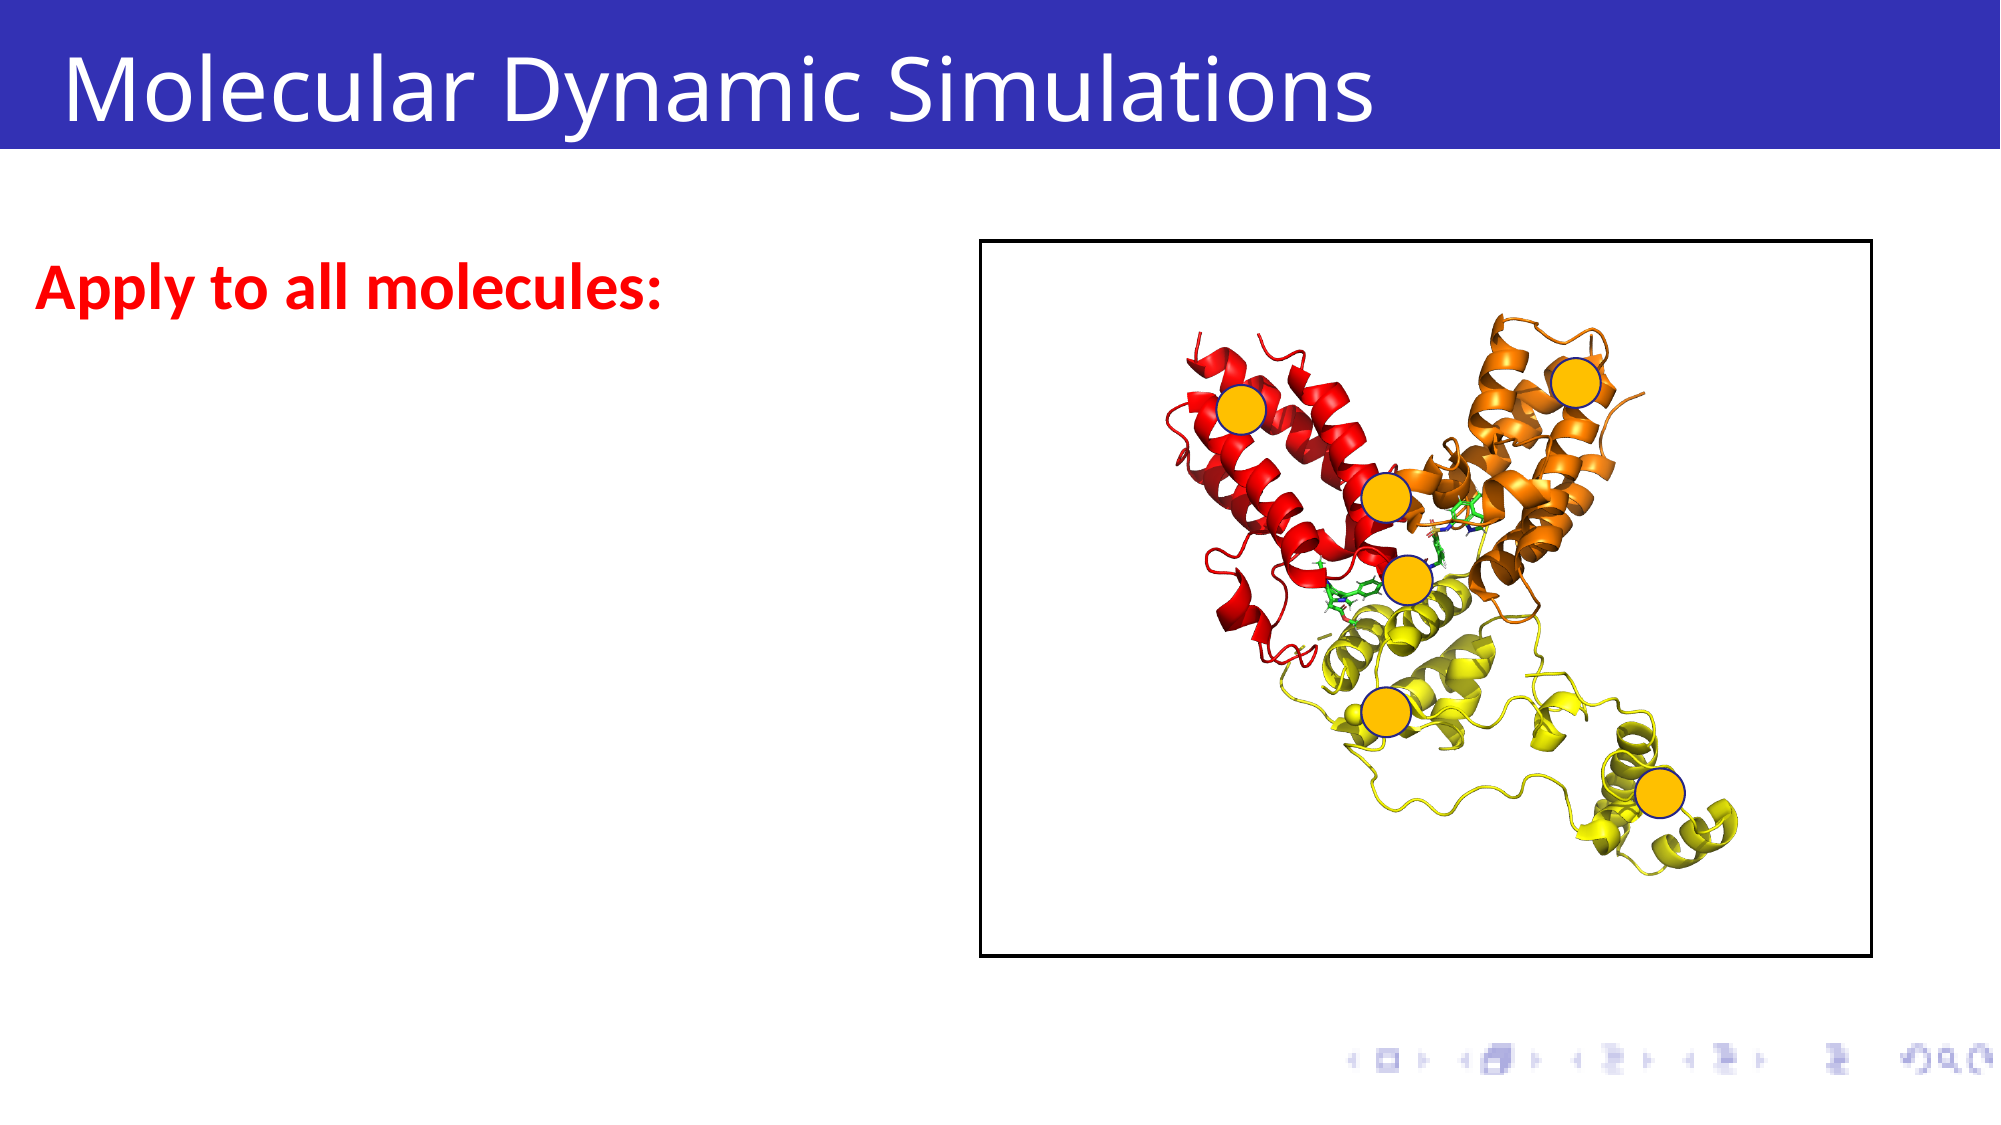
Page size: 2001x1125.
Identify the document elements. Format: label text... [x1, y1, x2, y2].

text_box Apply to all molecules: [21, 235, 932, 795]
picture [932, 149, 2000, 1087]
title Molecular Dynamic Simulations [0, 0, 2000, 149]
